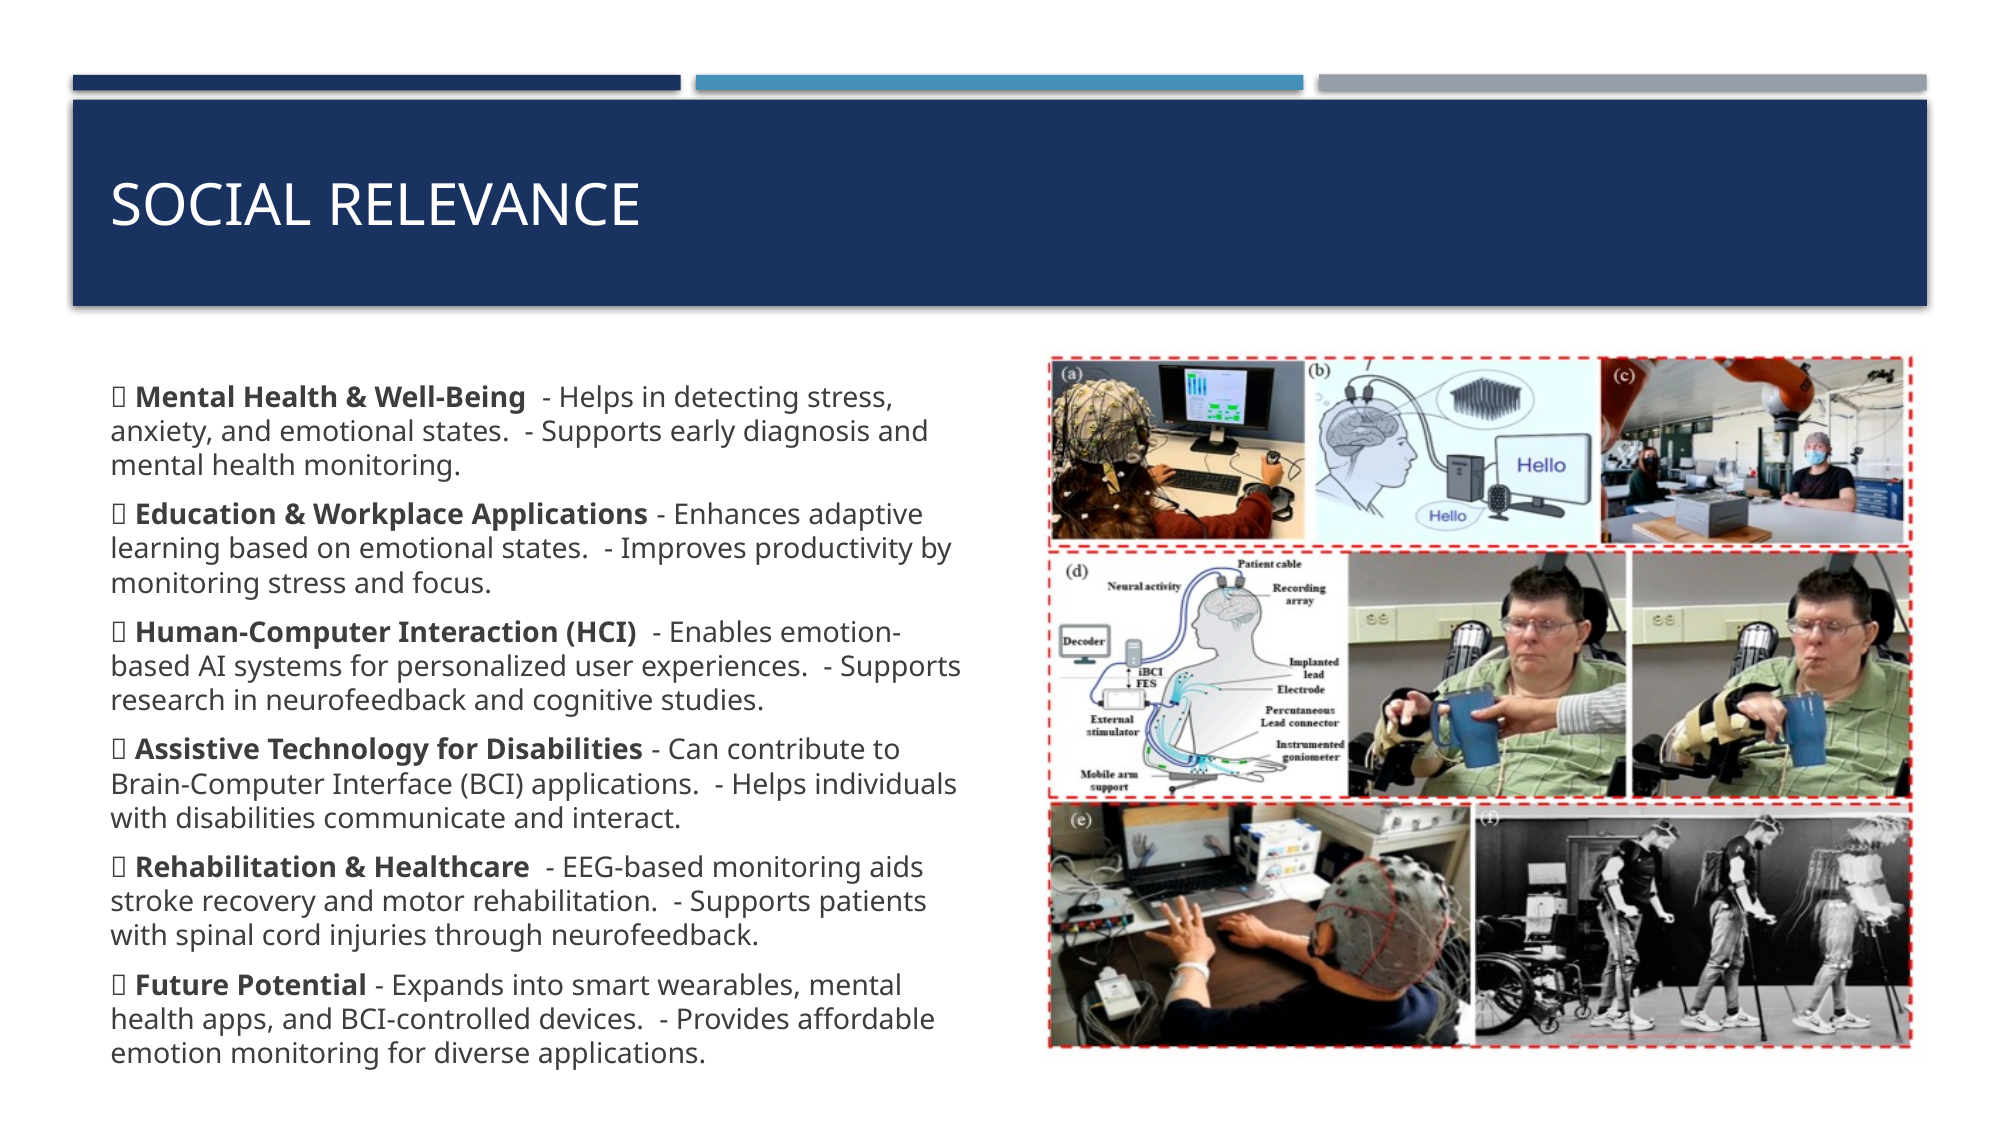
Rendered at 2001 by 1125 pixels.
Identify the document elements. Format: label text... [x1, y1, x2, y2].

title SOCIAL RELEVANCE [95, 82, 1905, 245]
list 🔹 Mental Health & Well-Being - Helps in detecting stress, anxiety, and emotional states. - Supports early diagnosis and mental health monitoring. 🔹 Education & Workplace Applications - Enhances adaptive learning based on emotional states. - Improves productivity by monitoring stress and focus. 🔹 Human-Computer Interaction (HCI) - Enables emotion-based AI systems for personalized user experiences. - Supports research in neurofeedback and cognitive studies. 🔹 Assistive Technology for Disabilities - Can contribute to Brain-Computer Interface (BCI) applications. - Helps individuals with disabilities communicate and interact. 🔹 Rehabilitation & Healthcare - EEG-based monitoring aids stroke recovery and motor rehabilitation. - Supports patients with spinal cord injuries through neurofeedback. 🔹 Future Potential - Expands into smart wearables, mental health apps, and BCI-controlled devices. - Provides affordable emotion monitoring for diverse applications. [95, 365, 985, 1083]
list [1042, 326, 1934, 1065]
